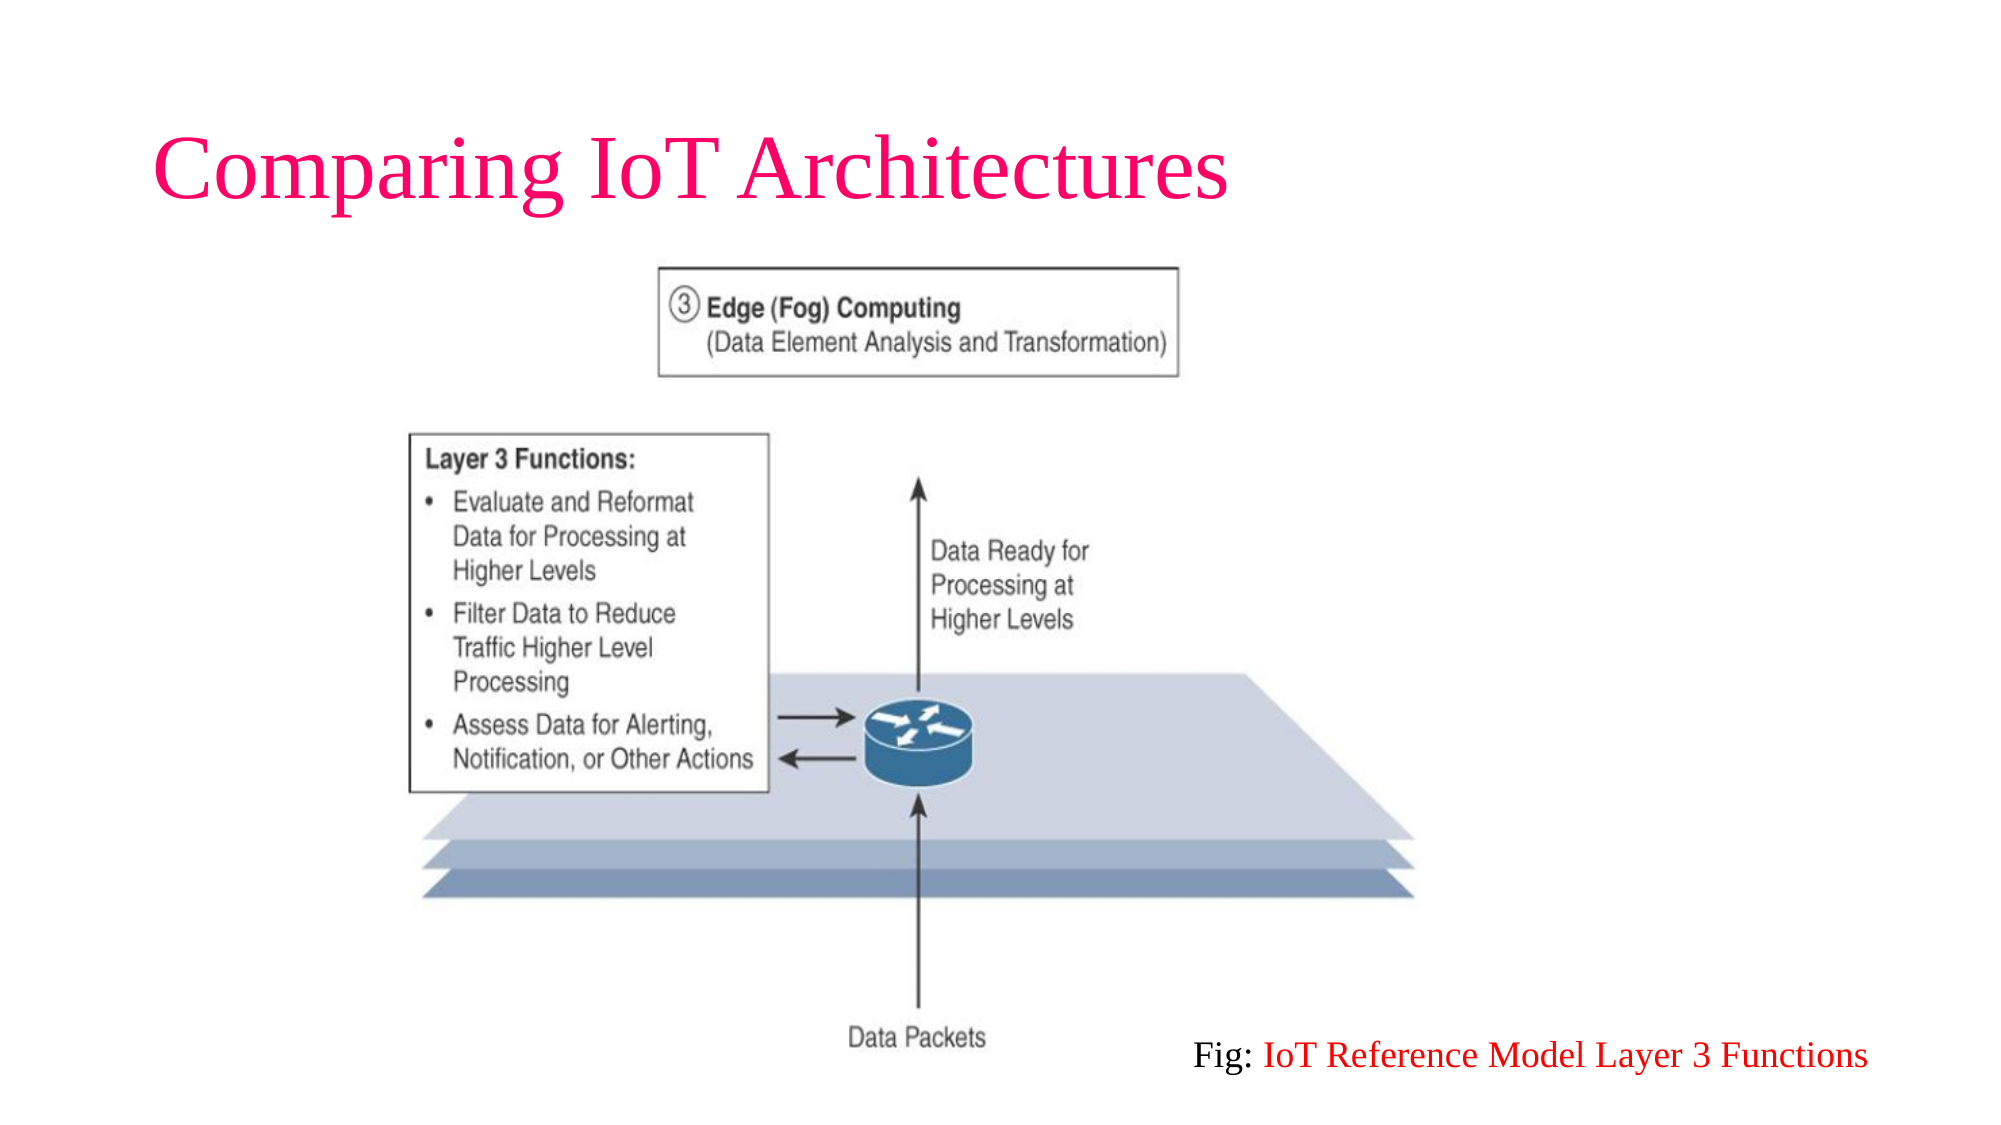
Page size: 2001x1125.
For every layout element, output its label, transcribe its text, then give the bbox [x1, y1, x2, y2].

text_box Fig: IoT Reference Model Layer 3 Functions [1178, 1022, 1937, 1082]
picture [394, 256, 1423, 1053]
title Comparing IoT Architectures [137, 59, 1863, 278]
